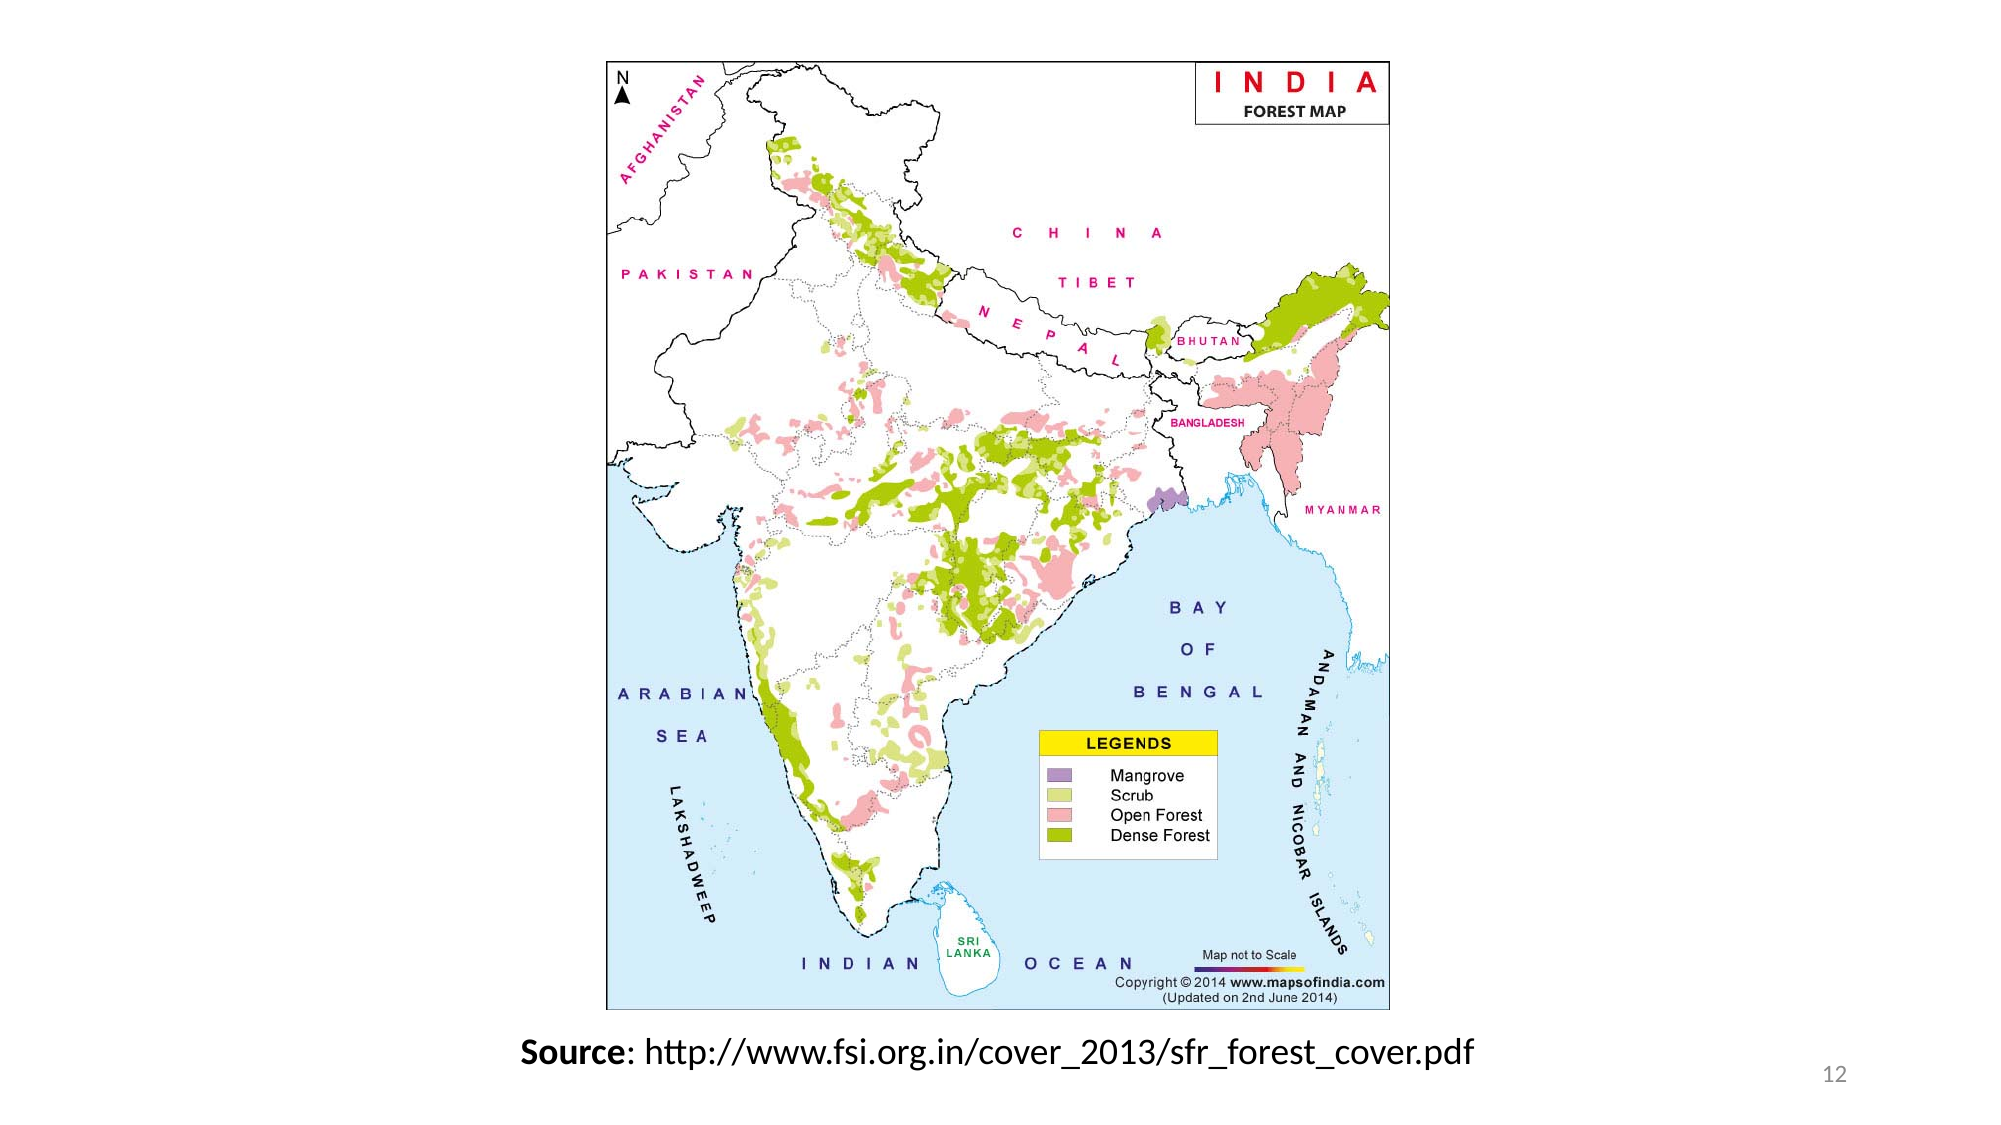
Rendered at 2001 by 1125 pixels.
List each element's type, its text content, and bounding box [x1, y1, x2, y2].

slide_number 12 [1412, 1042, 1863, 1103]
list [606, 61, 1390, 1010]
text_box Source: http://www.fsi.org.in/cover_2013/sfr_forest_cover.pdf [505, 1019, 1491, 1080]
